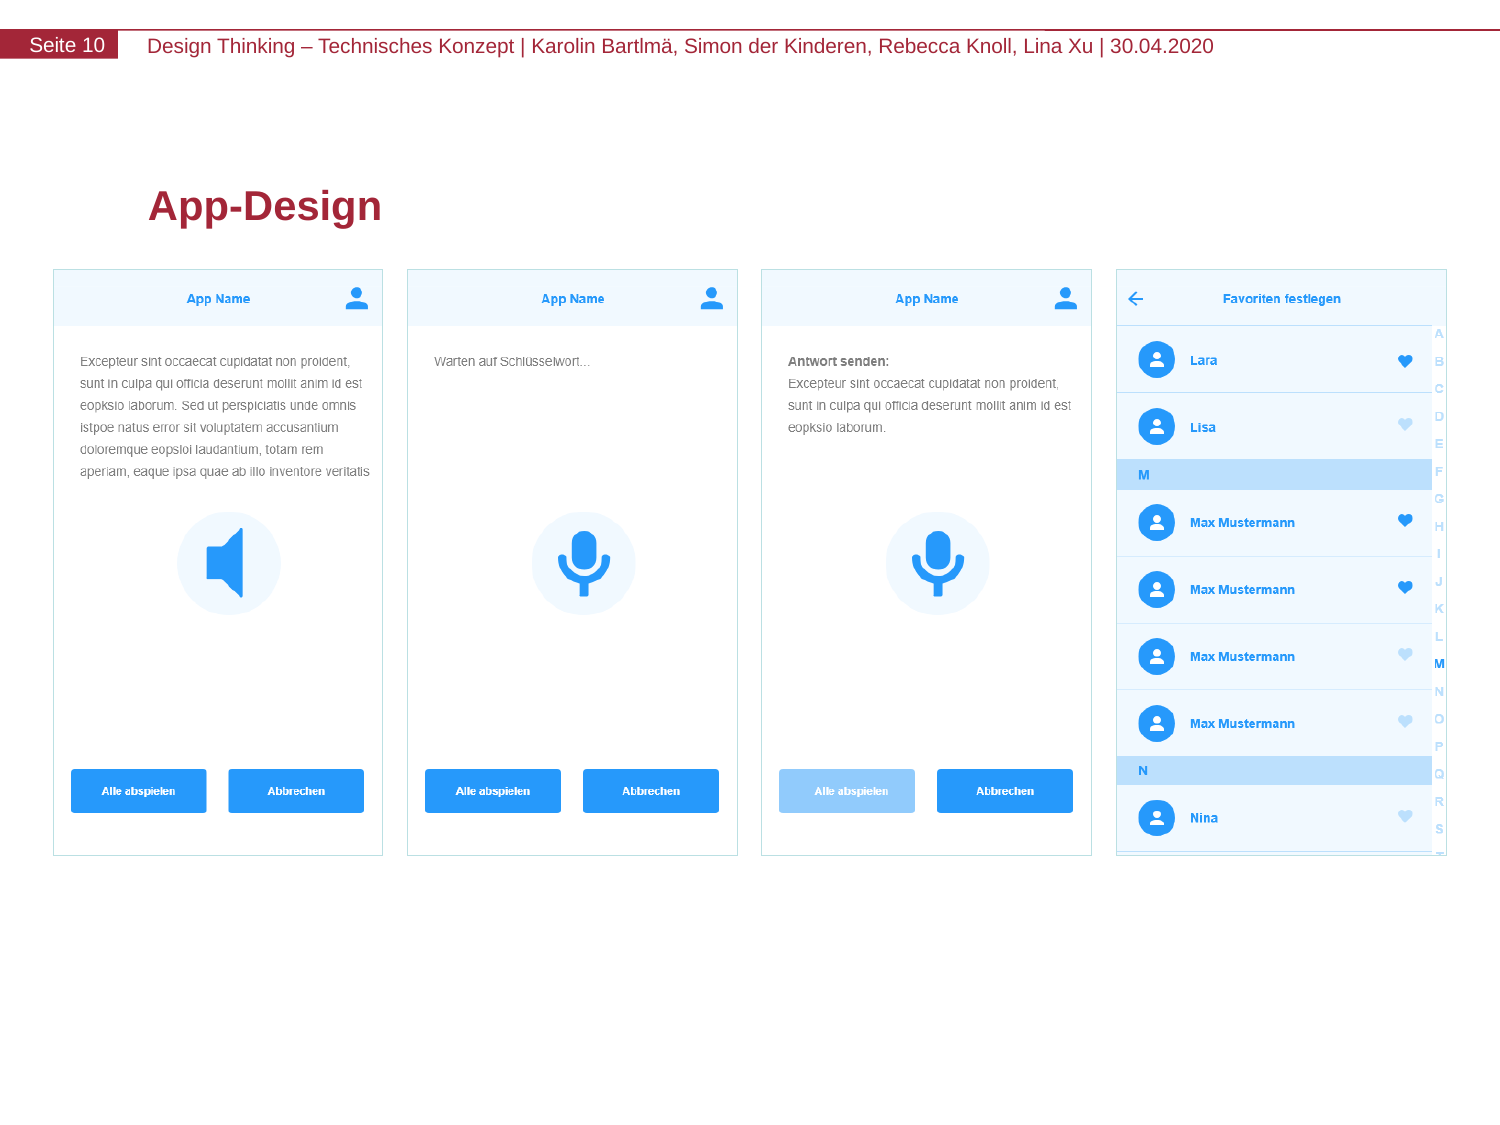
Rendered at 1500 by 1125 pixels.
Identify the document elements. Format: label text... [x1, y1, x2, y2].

picture [52, 269, 384, 856]
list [761, 268, 1092, 856]
picture [406, 268, 738, 856]
title App-Design [132, 149, 1413, 258]
picture [1116, 268, 1447, 856]
